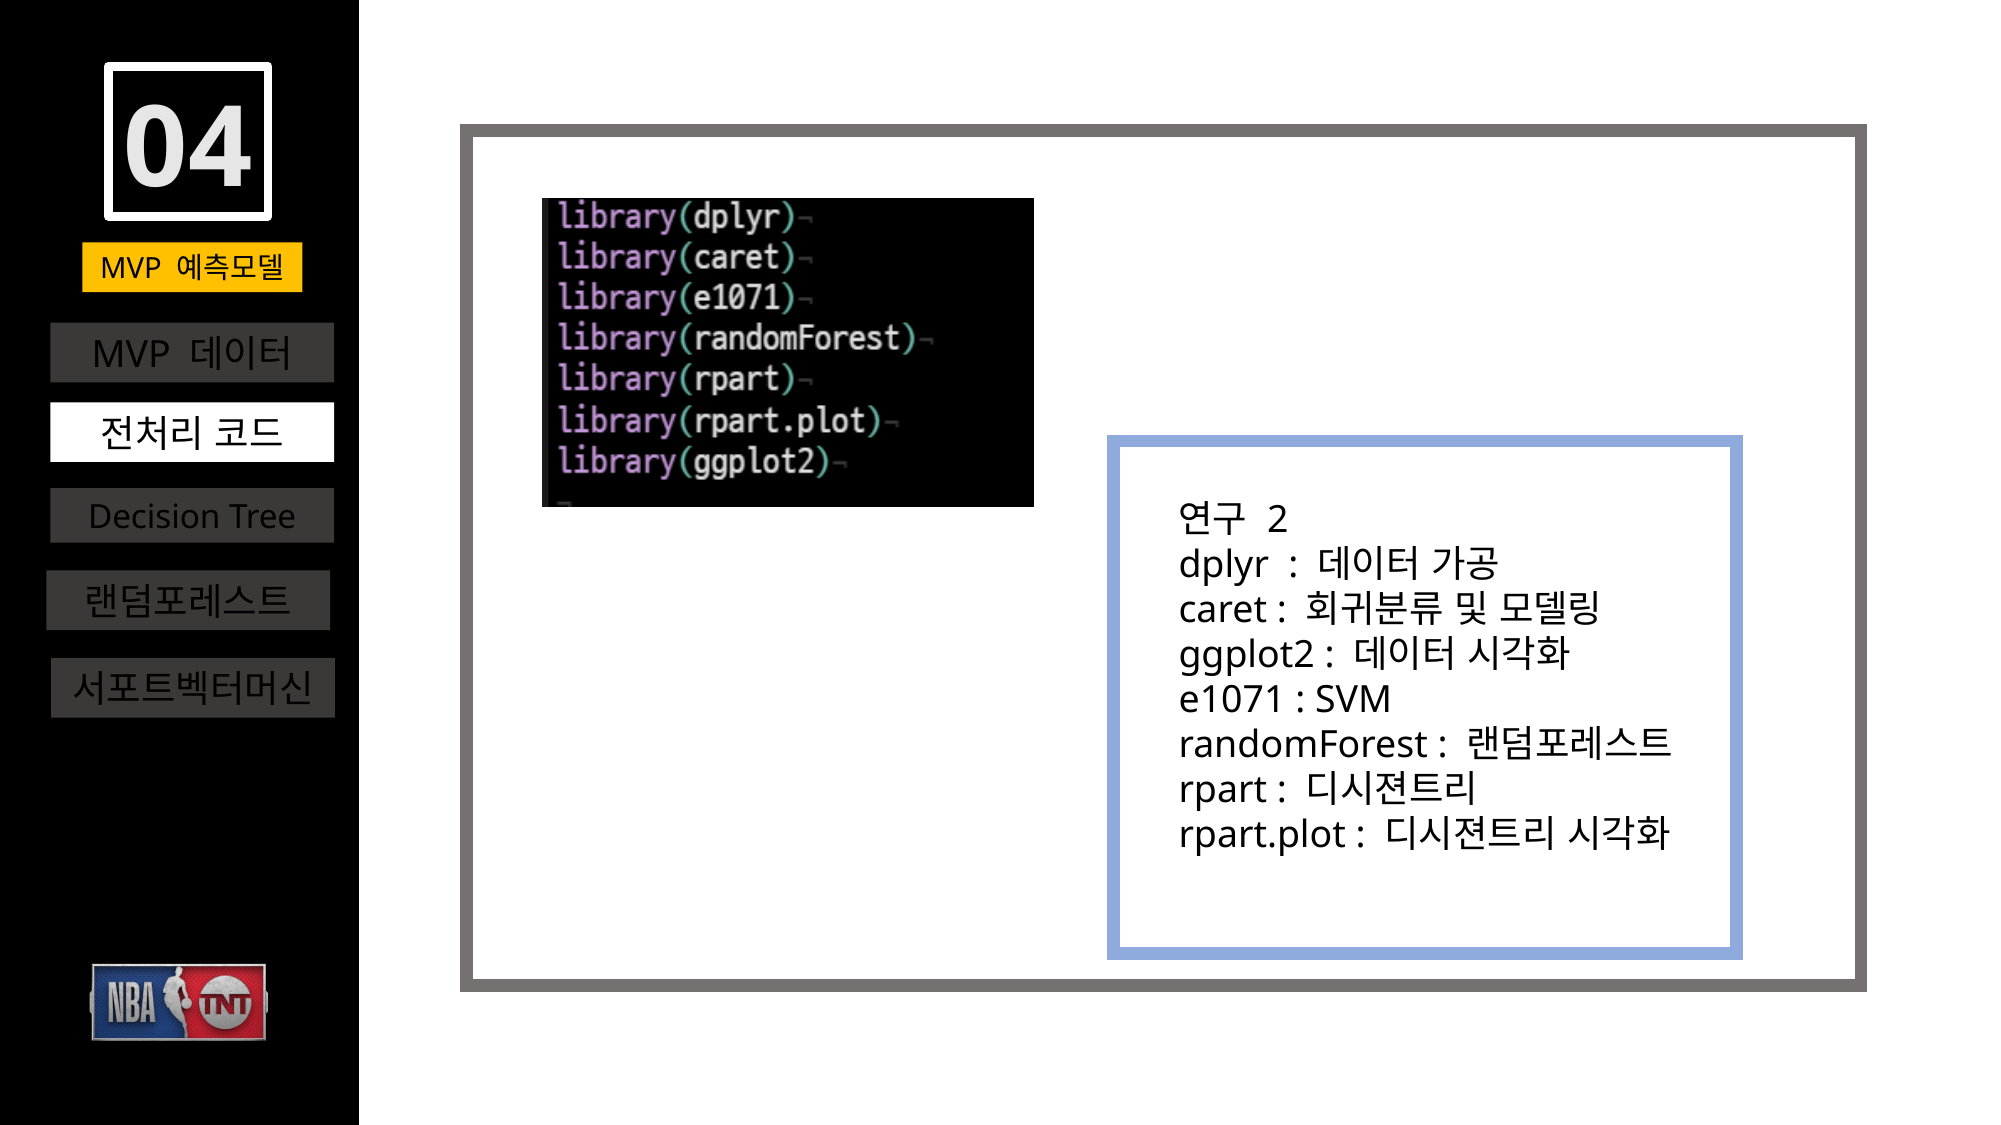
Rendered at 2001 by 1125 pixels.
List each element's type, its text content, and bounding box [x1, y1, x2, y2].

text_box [0, 0, 359, 1125]
text_box [1112, 440, 1738, 955]
text_box 연구 2 dplyr : 데이터 가공 caret : 회귀분류 및 모델링 ggplot2 : 데이터 시각화 e1071 : SVM randomForest : 랜덤포레스트 rpart : 디시젼트리 rpart.plot : 디시젼트리 시각화 [1163, 488, 1707, 863]
text_box [466, 129, 1862, 986]
picture [542, 198, 1034, 507]
